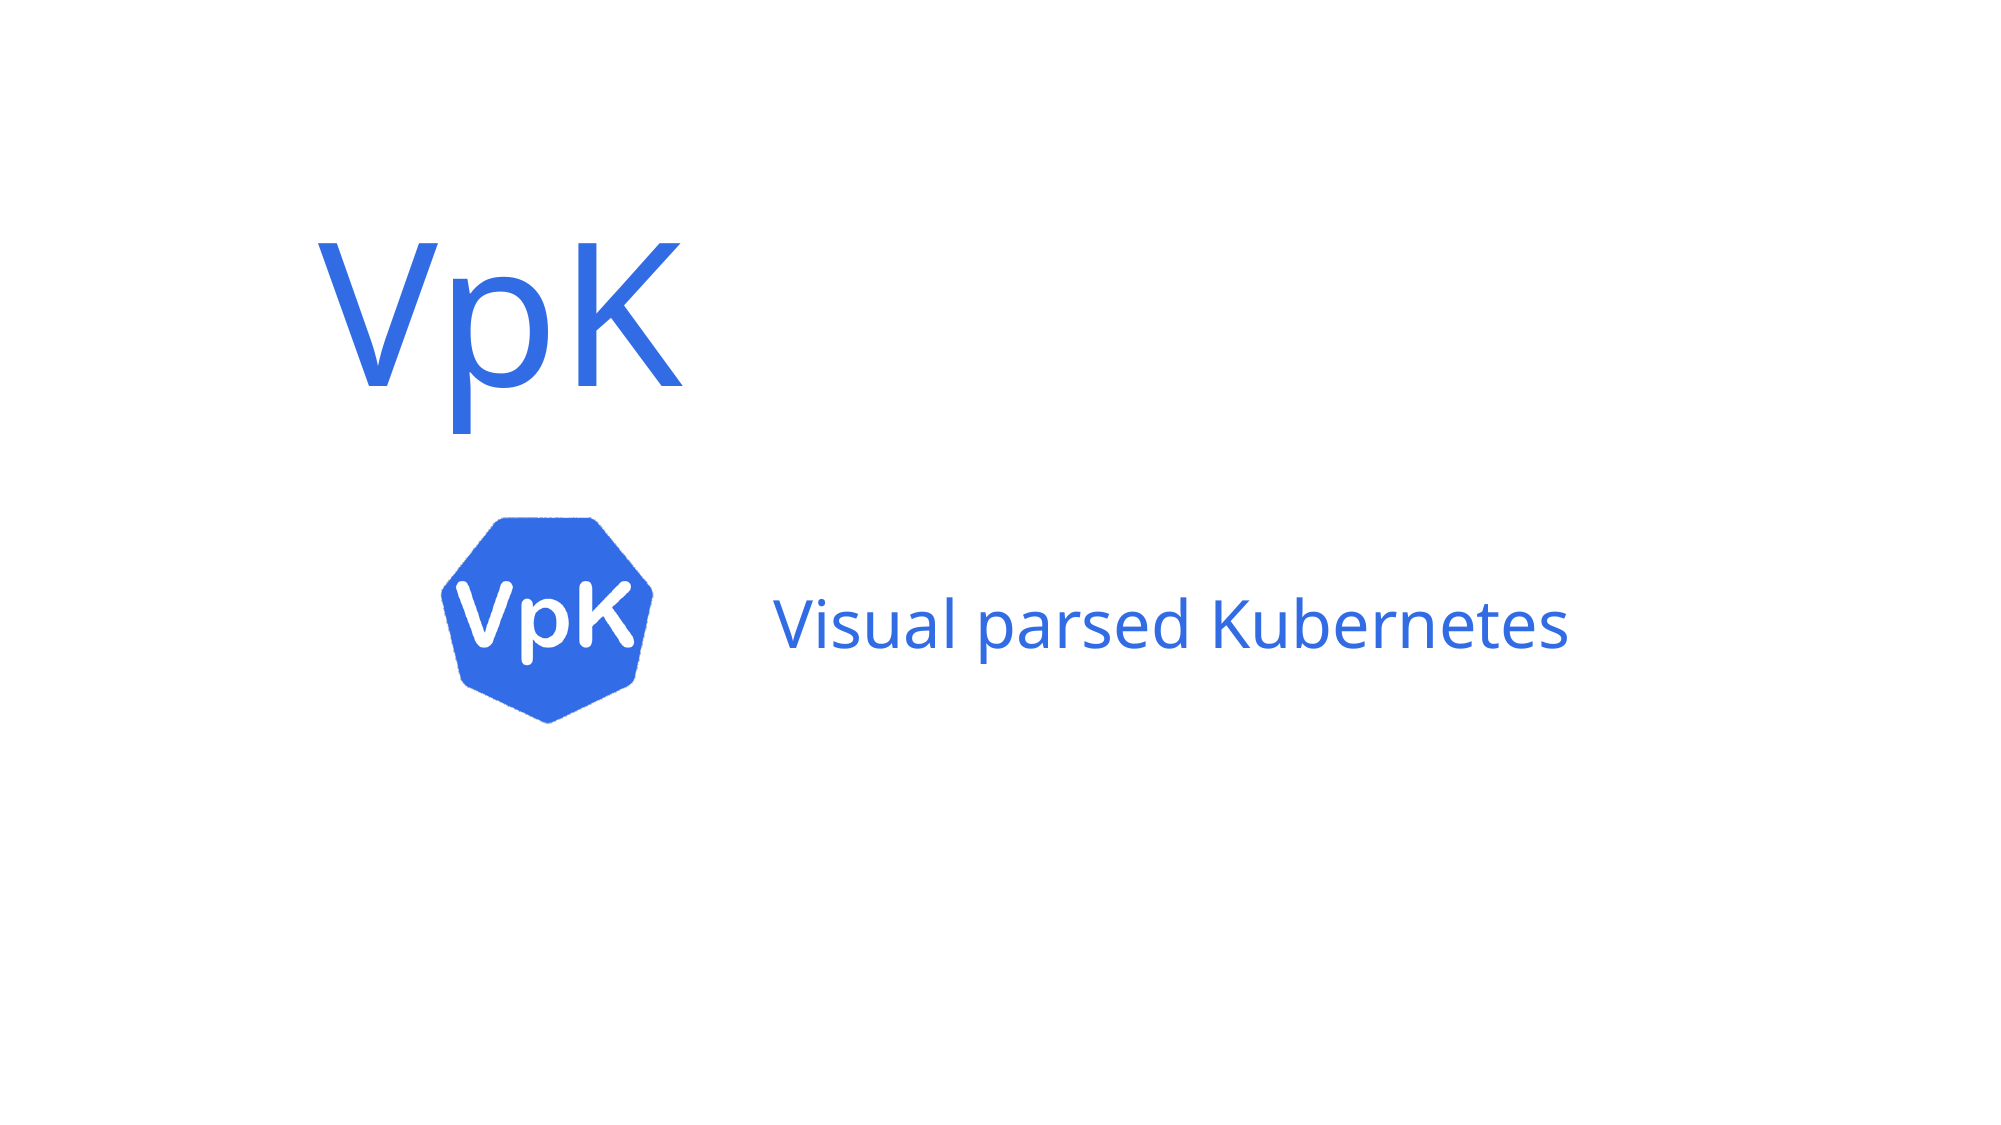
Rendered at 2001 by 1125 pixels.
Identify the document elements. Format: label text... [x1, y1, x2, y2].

text_box Visual parsed Kubernetes [758, 565, 1799, 671]
picture [431, 504, 660, 732]
text_box VpK [303, 213, 906, 438]
